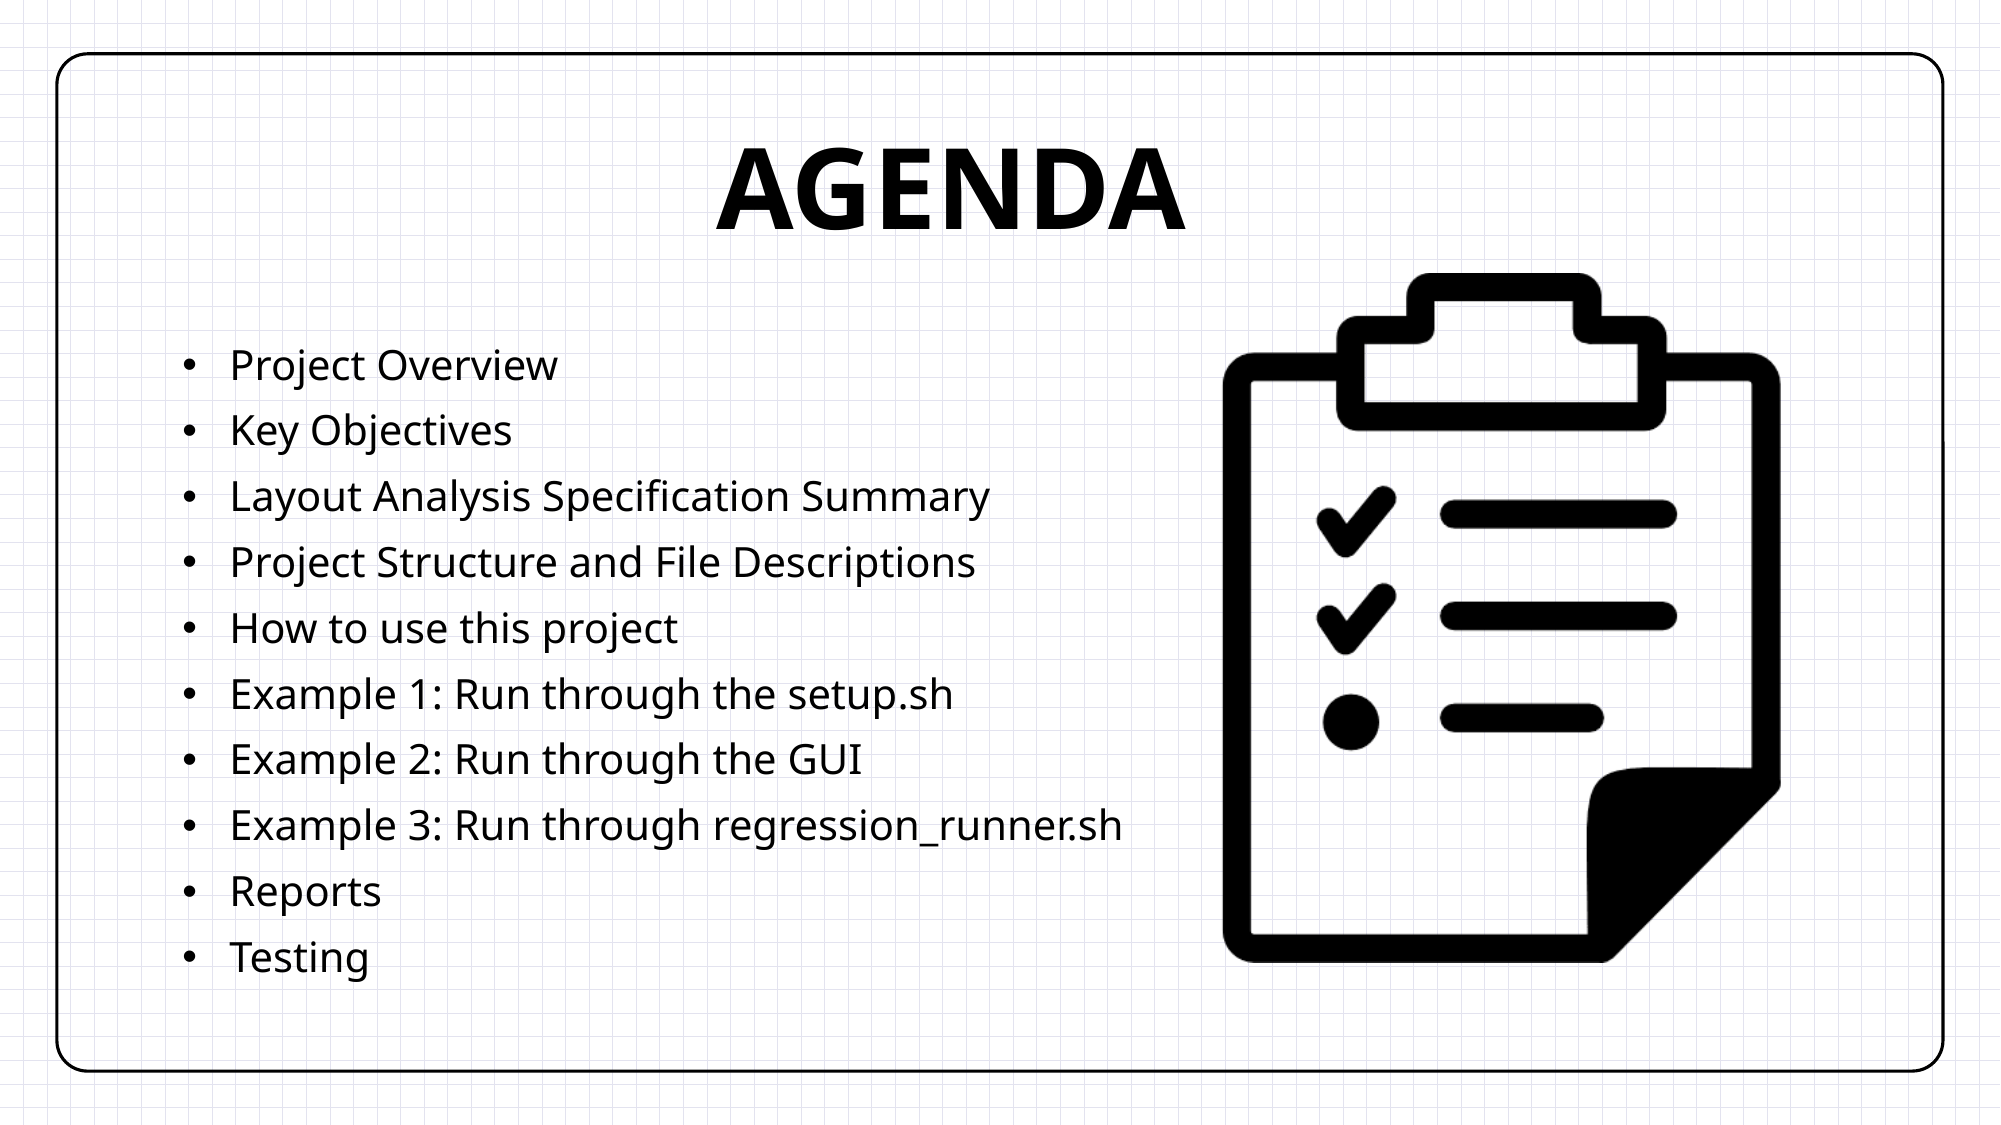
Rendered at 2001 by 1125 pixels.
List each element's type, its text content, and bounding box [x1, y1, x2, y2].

text_box Project Overview Key Objectives Layout Analysis Specification Summary Project Structure and File Descriptions How to use this project Example 1: Run through the setup.sh Example 2: Run through the GUI Example 3: Run through regression_runner.sh Reports Testing [167, 336, 1482, 998]
text_box AGENDA [660, 57, 1243, 298]
picture [1157, 273, 1847, 963]
